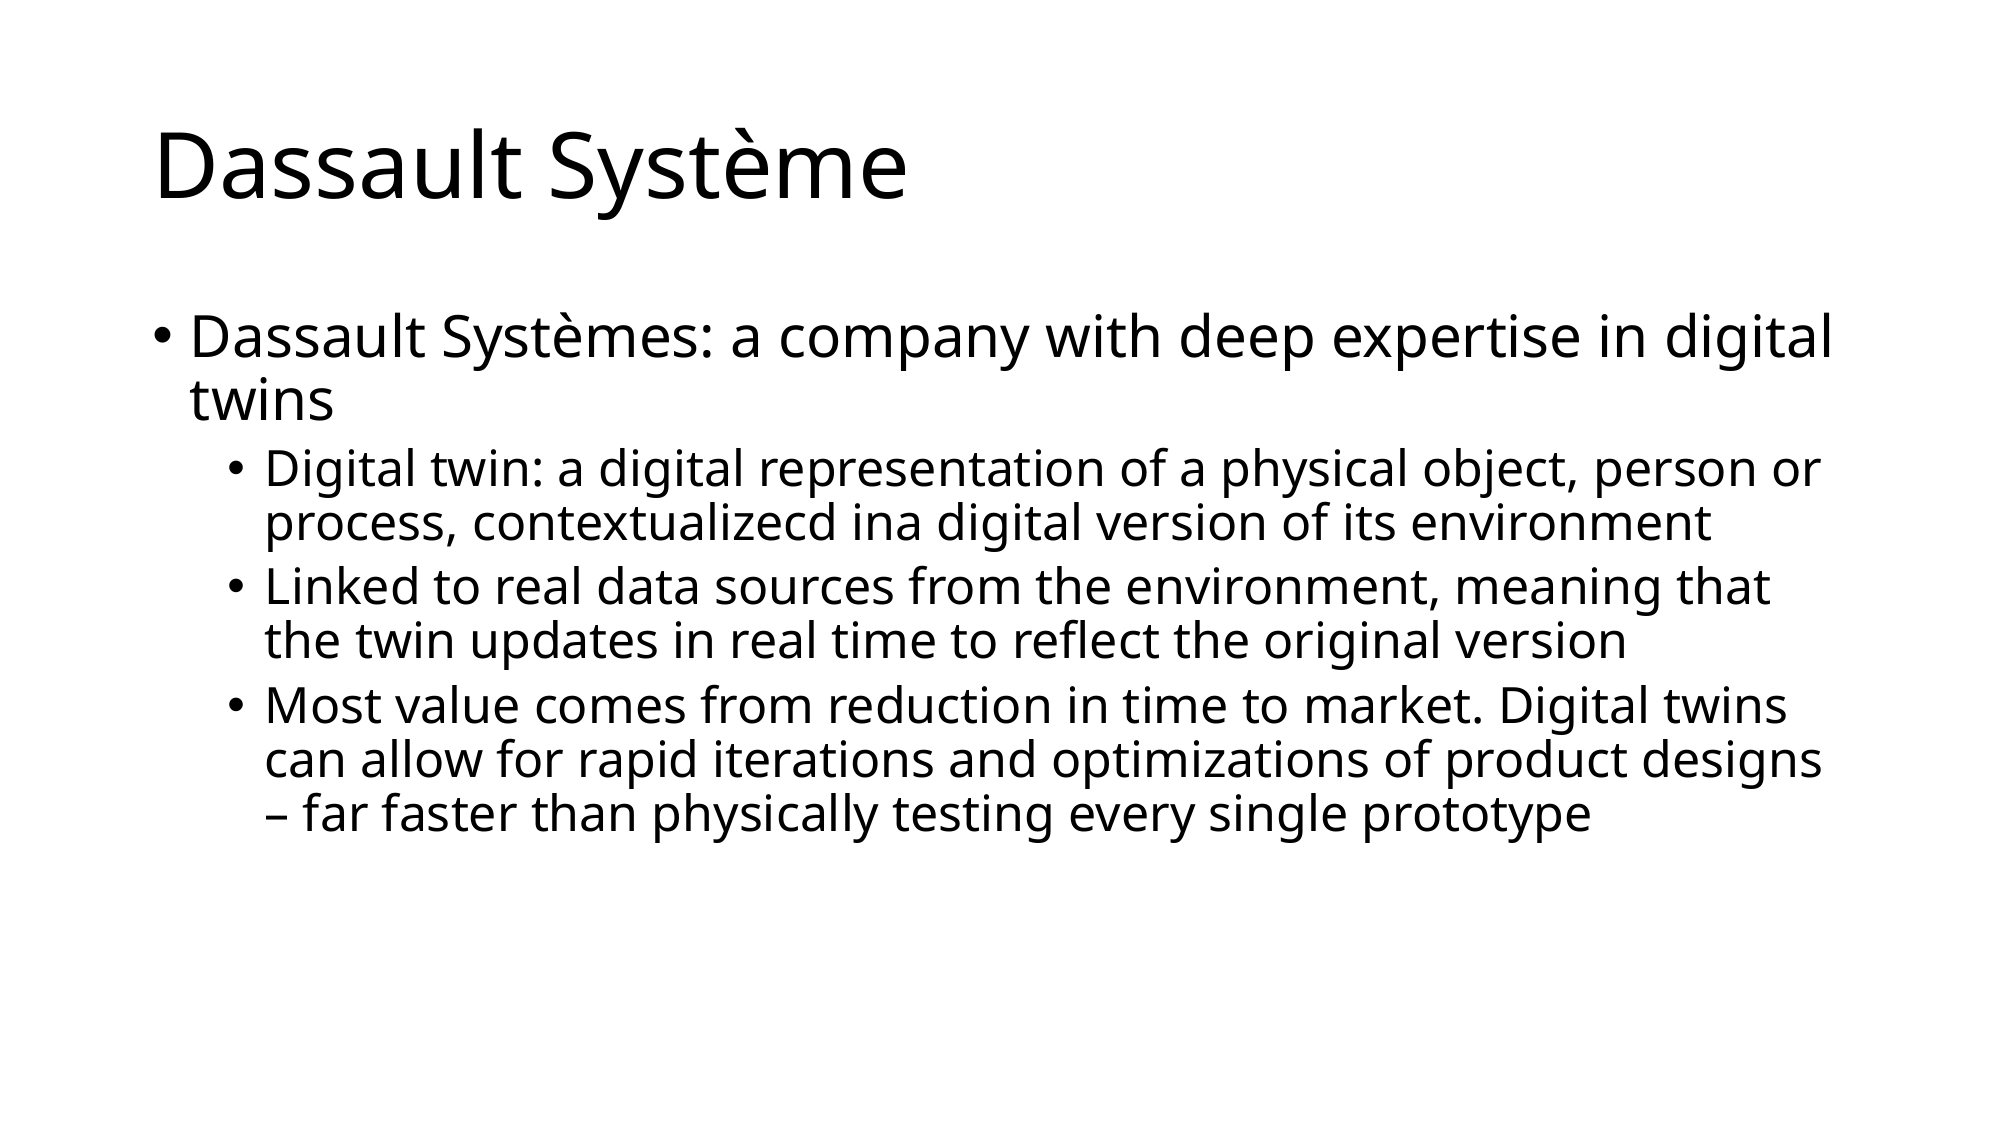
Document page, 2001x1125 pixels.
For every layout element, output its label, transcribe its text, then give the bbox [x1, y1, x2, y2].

list Dassault Systèmes: a company with deep expertise in digital twins Digital twin: a digital representation of a physical object, person or process, contextualizecd ina digital version of its environment Linked to real data sources from the environment, meaning that the twin updates in real time to reflect the original version Most value comes from reduction in time to market. Digital twins can allow for rapid iterations and optimizations of product designs – far faster than physically testing every single prototype [137, 299, 1863, 1014]
title Dassault Système [137, 59, 1863, 278]
